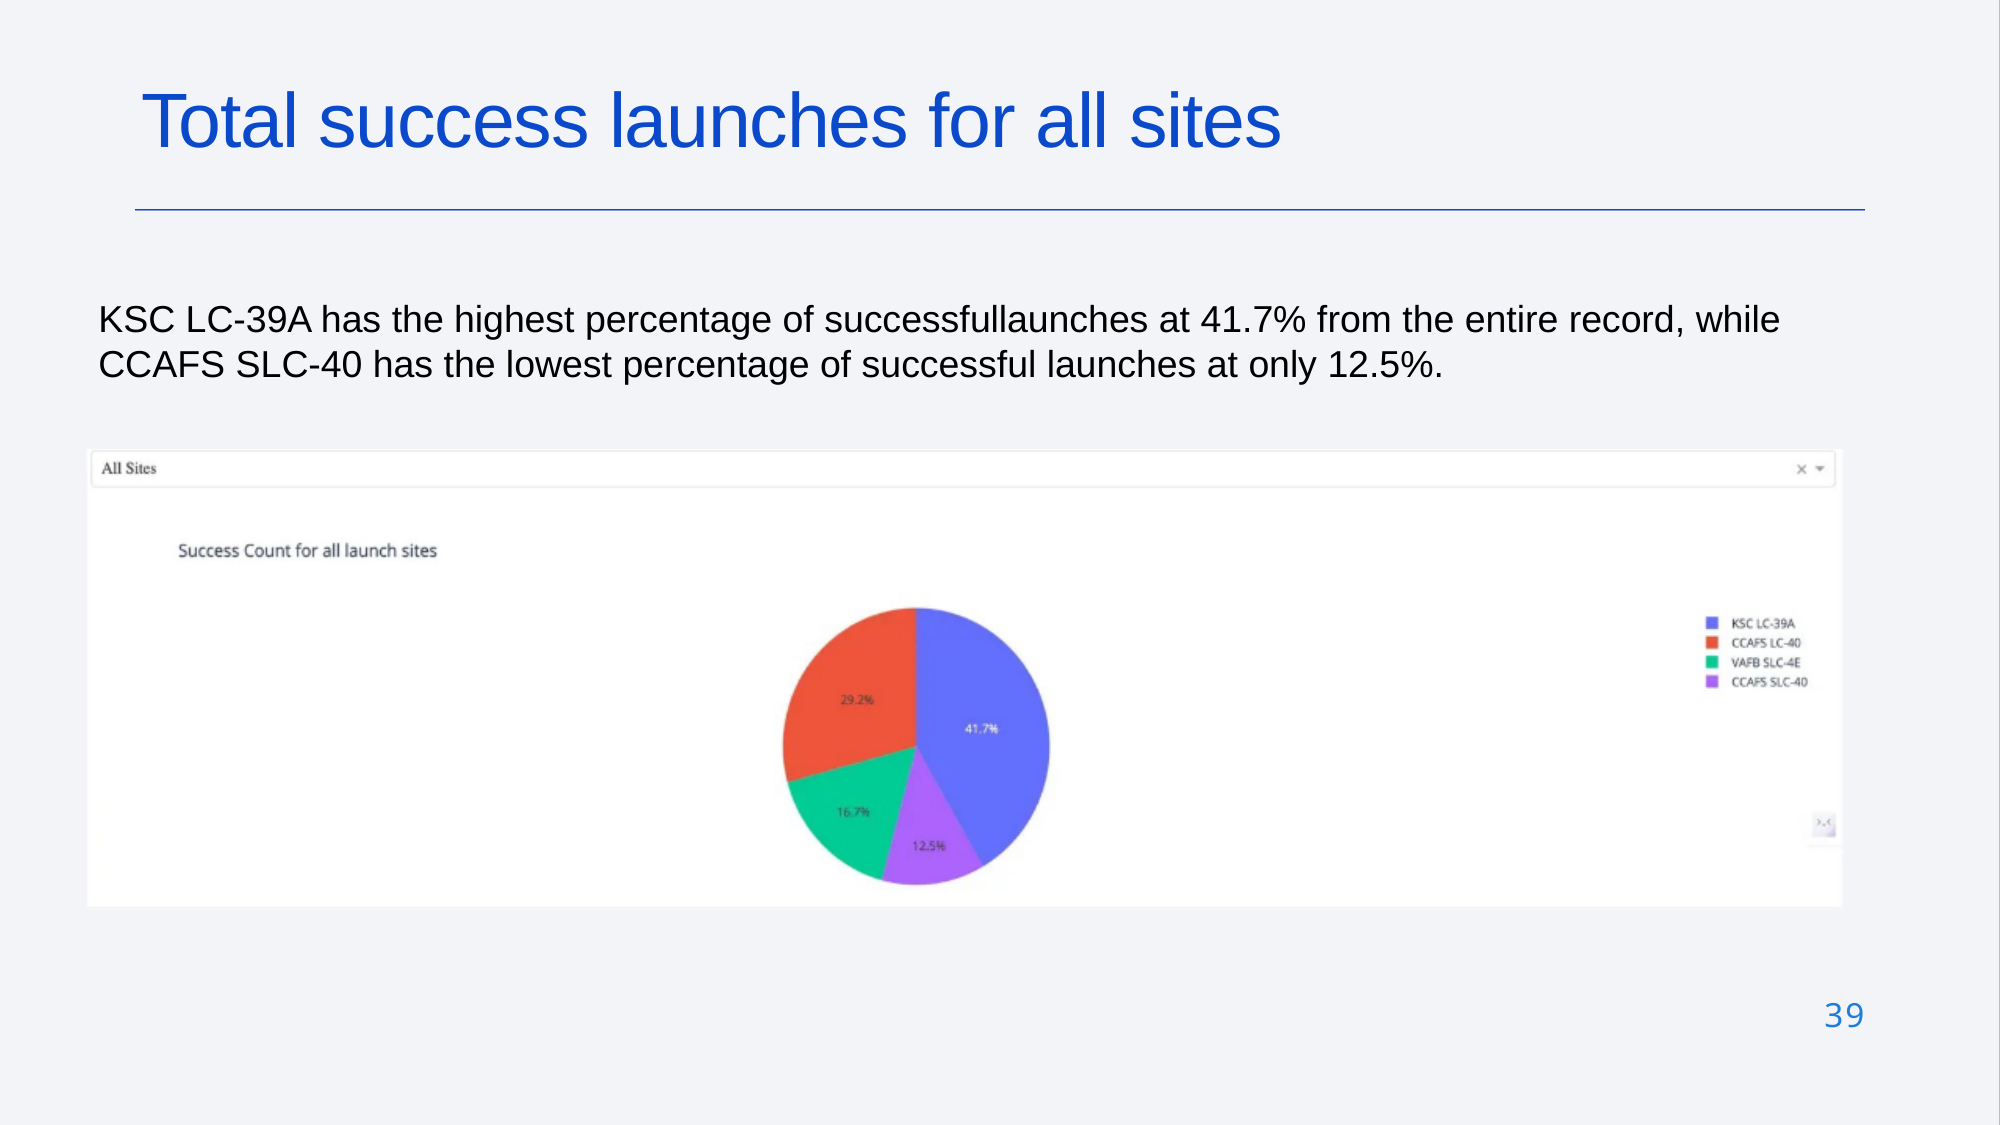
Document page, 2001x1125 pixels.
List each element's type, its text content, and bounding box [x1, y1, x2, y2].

picture [0, 0, 2000, 1125]
text_box KSC LC-39A has the highest percentage of successfullaunches at 41.7% from the entire record, while CCAFS SLC-40 has the lowest percentage of successful launches at only 12.5%. [83, 287, 1804, 393]
title Total success launches for all sites [139, 67, 1767, 258]
slide_number 39 [1818, 1000, 1873, 1125]
